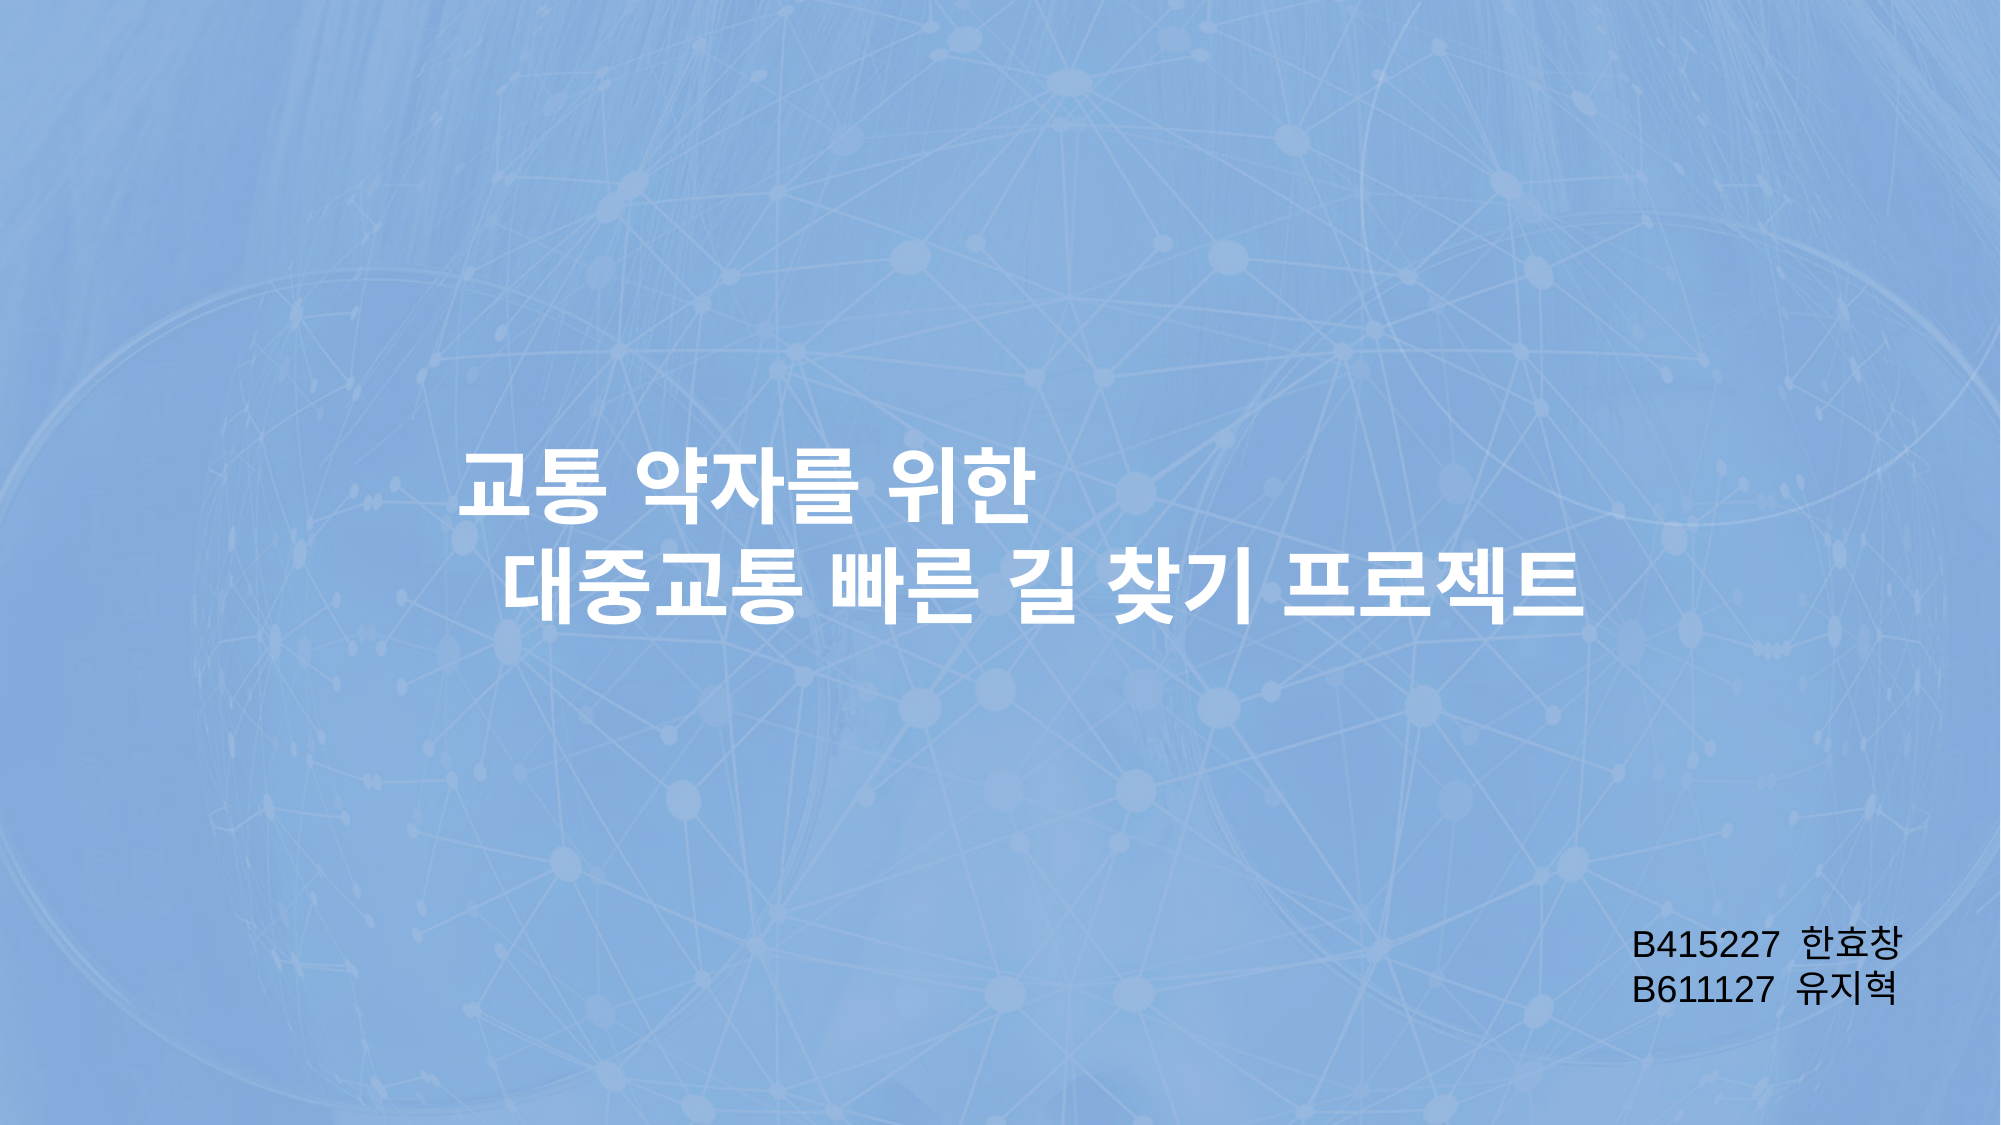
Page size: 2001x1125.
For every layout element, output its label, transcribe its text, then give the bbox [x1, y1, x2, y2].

text_box 교통 약자를 위한 대중교통 빠른 길 찾기 프로젝트 [442, 426, 1830, 642]
text_box B415227 한효창 B611127 유지혁 [1616, 912, 1972, 1018]
